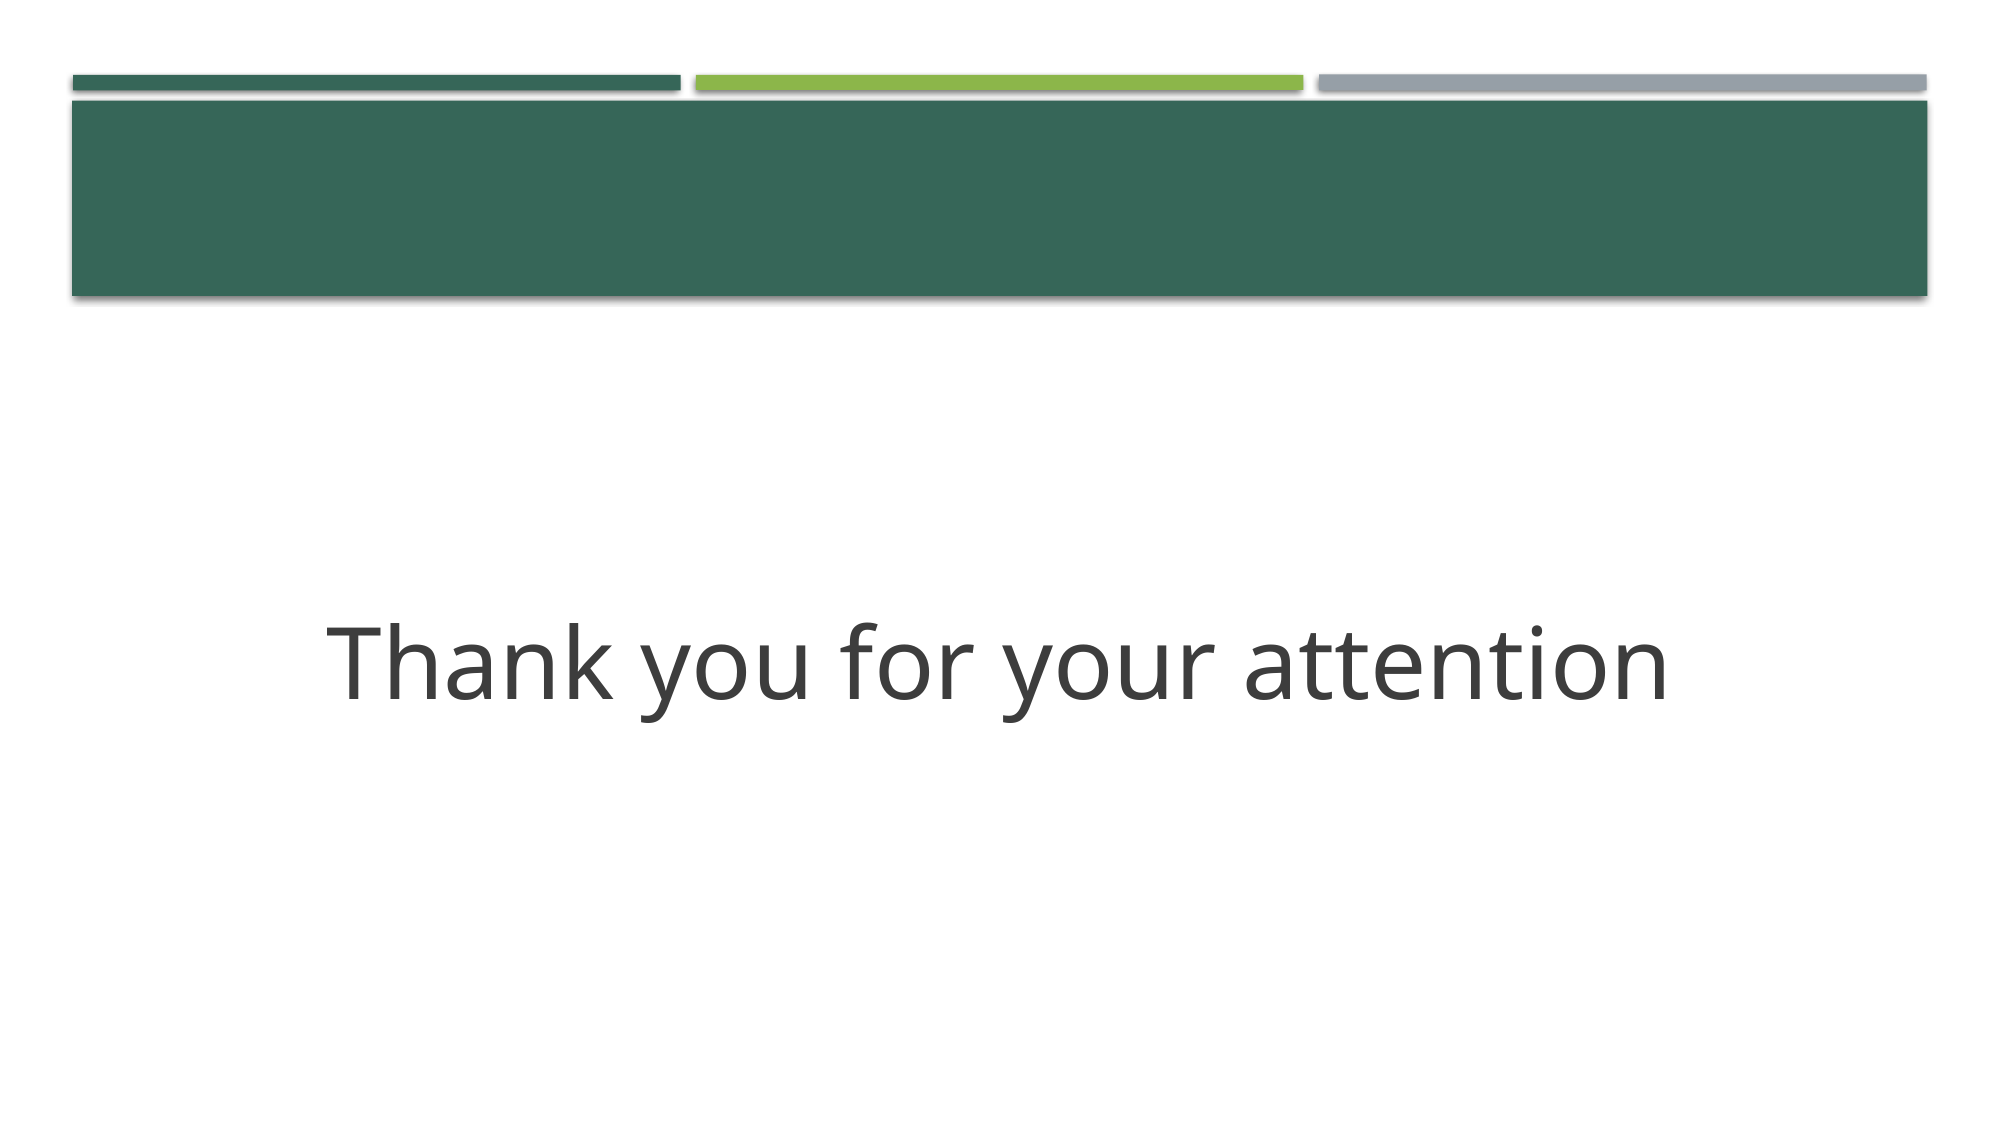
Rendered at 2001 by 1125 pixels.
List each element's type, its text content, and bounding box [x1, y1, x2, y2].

list Thank you for your attention [95, 357, 1905, 962]
